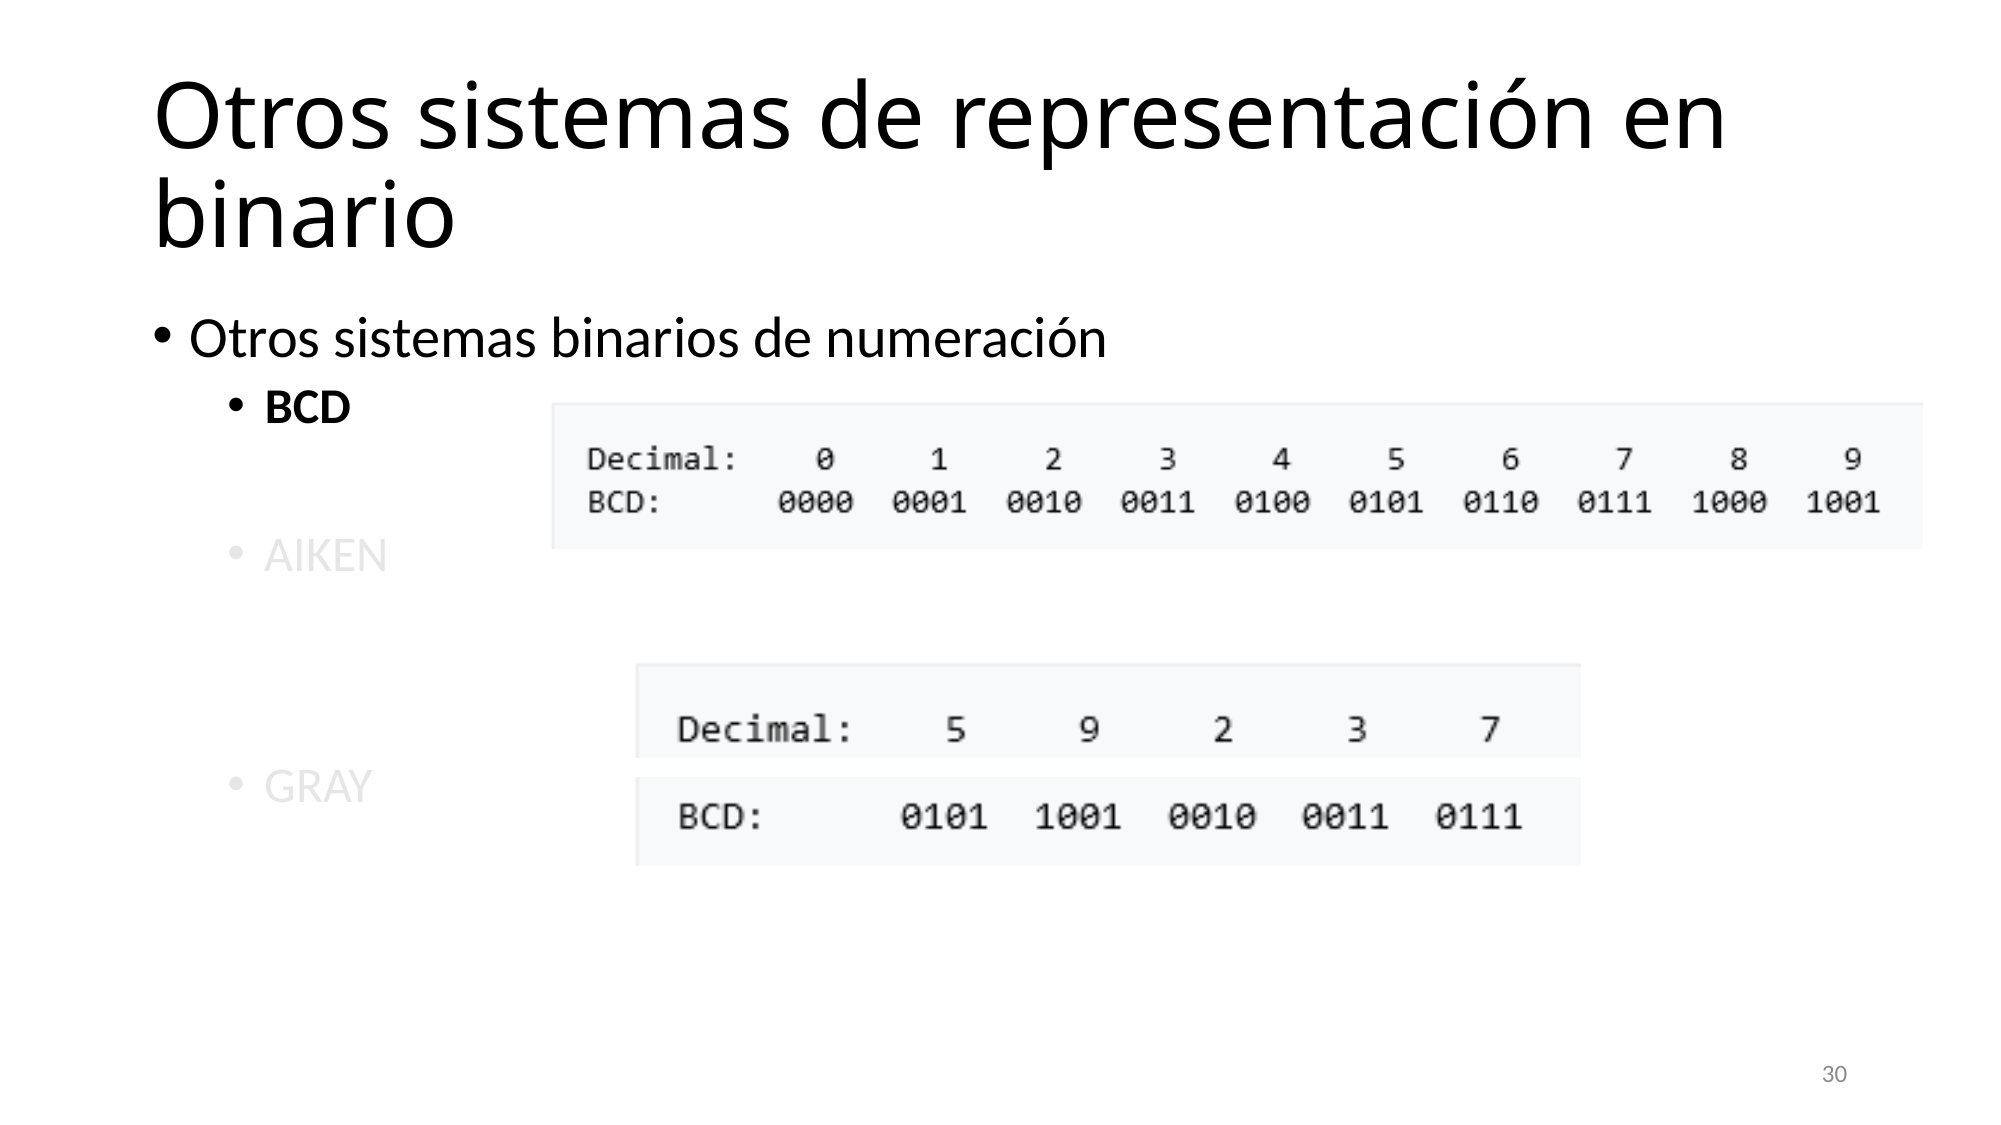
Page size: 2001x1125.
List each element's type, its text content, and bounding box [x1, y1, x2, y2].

picture [550, 401, 1923, 550]
list Otros sistemas binarios de numeración BCD AIKEN GRAY [137, 299, 1863, 1014]
slide_number 30 [1412, 1042, 1863, 1103]
title Otros sistemas de representación en binario [137, 59, 1863, 278]
picture [620, 656, 1581, 758]
picture [620, 777, 1581, 866]
